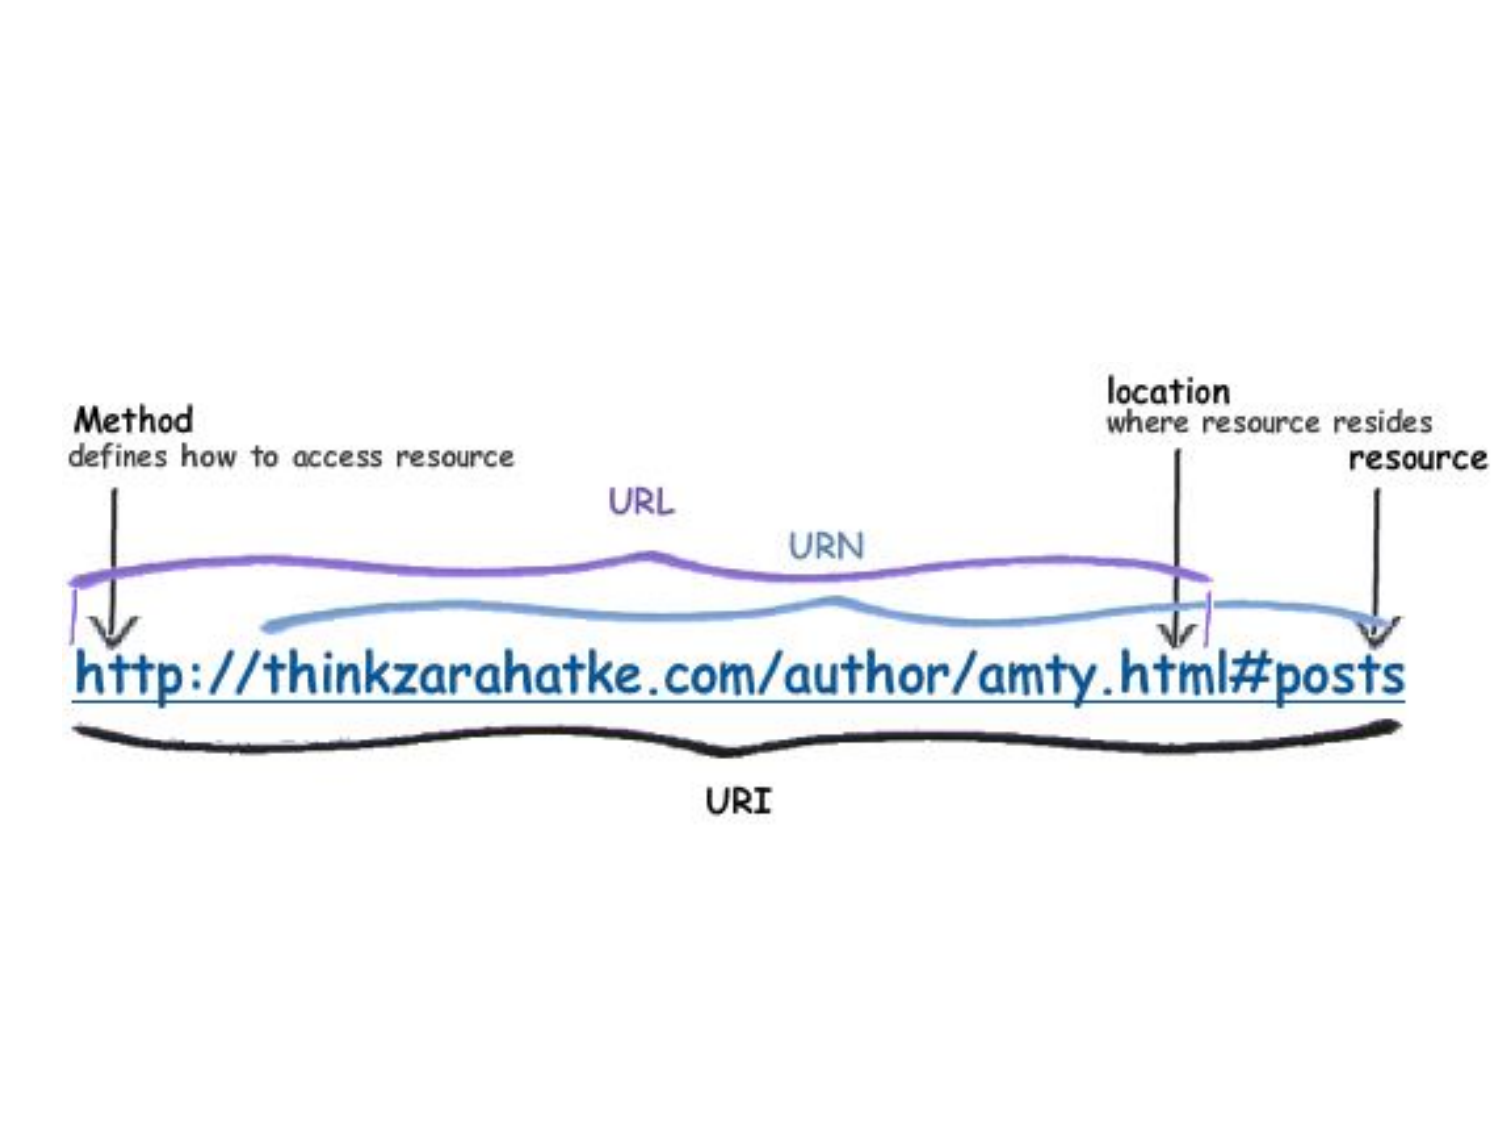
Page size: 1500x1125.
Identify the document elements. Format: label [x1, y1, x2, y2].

picture [62, 362, 1499, 838]
